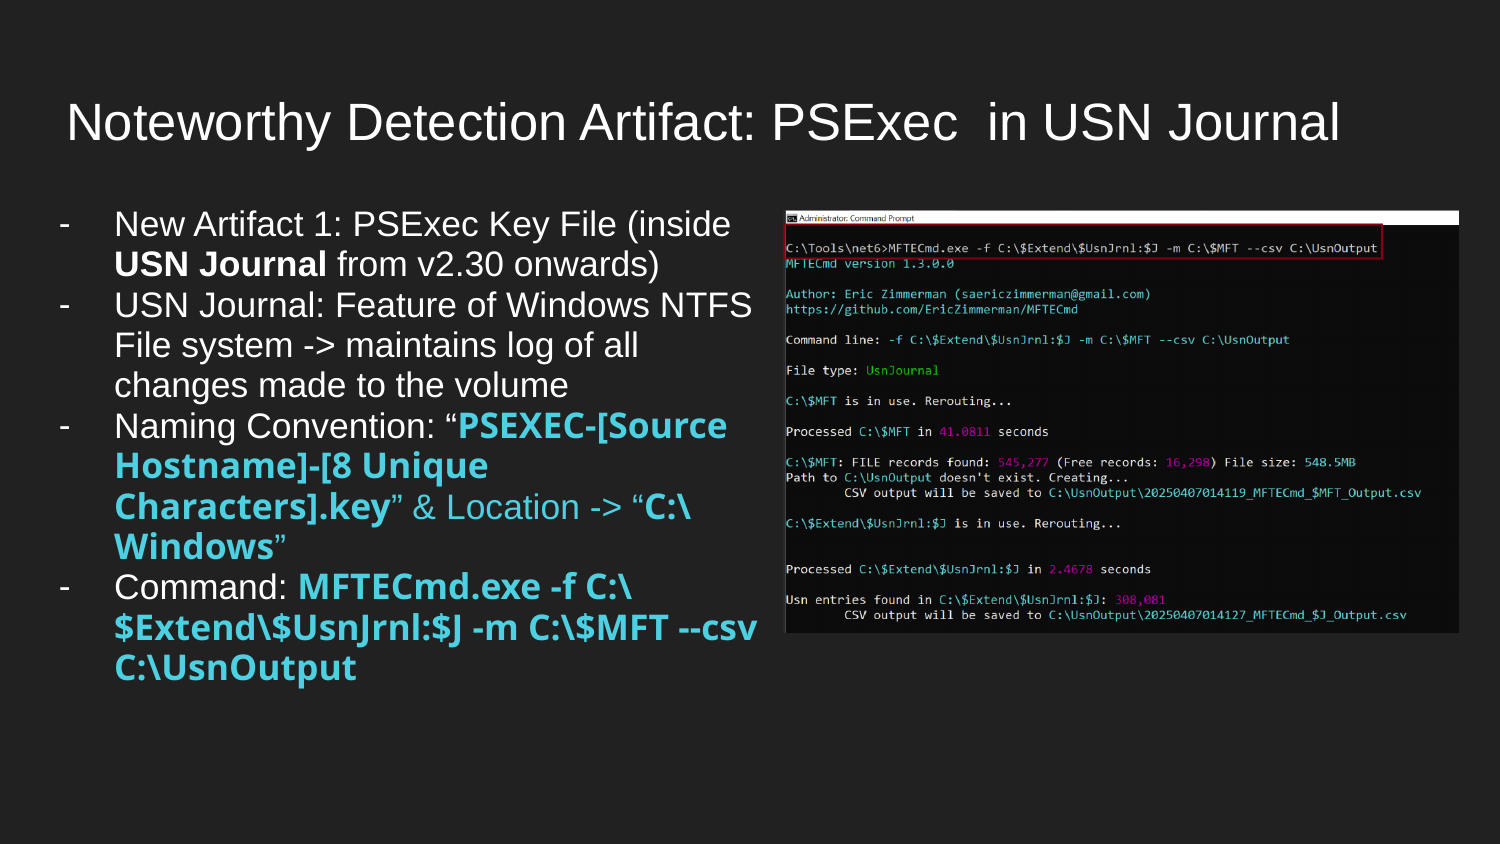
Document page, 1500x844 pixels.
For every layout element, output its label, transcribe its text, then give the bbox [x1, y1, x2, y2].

list New Artifact 1: PSExec Key File (inside USN Journal from v2.30 onwards) USN Journal: Feature of Windows NTFS File system -> maintains log of all changes made to the volume Naming Convention: “PSEXEC-[Source Hostname]-[8 Unique Characters].key” & Location -> “C:\Windows” Command: MFTECmd.exe -f C:\$Extend\$UsnJrnl:$J -m C:\$MFT --csv C:\UsnOutput [24, 189, 778, 422]
picture [783, 210, 1459, 633]
title Noteworthy Detection Artifact: PSExec in USN Journal [51, 72, 1449, 167]
